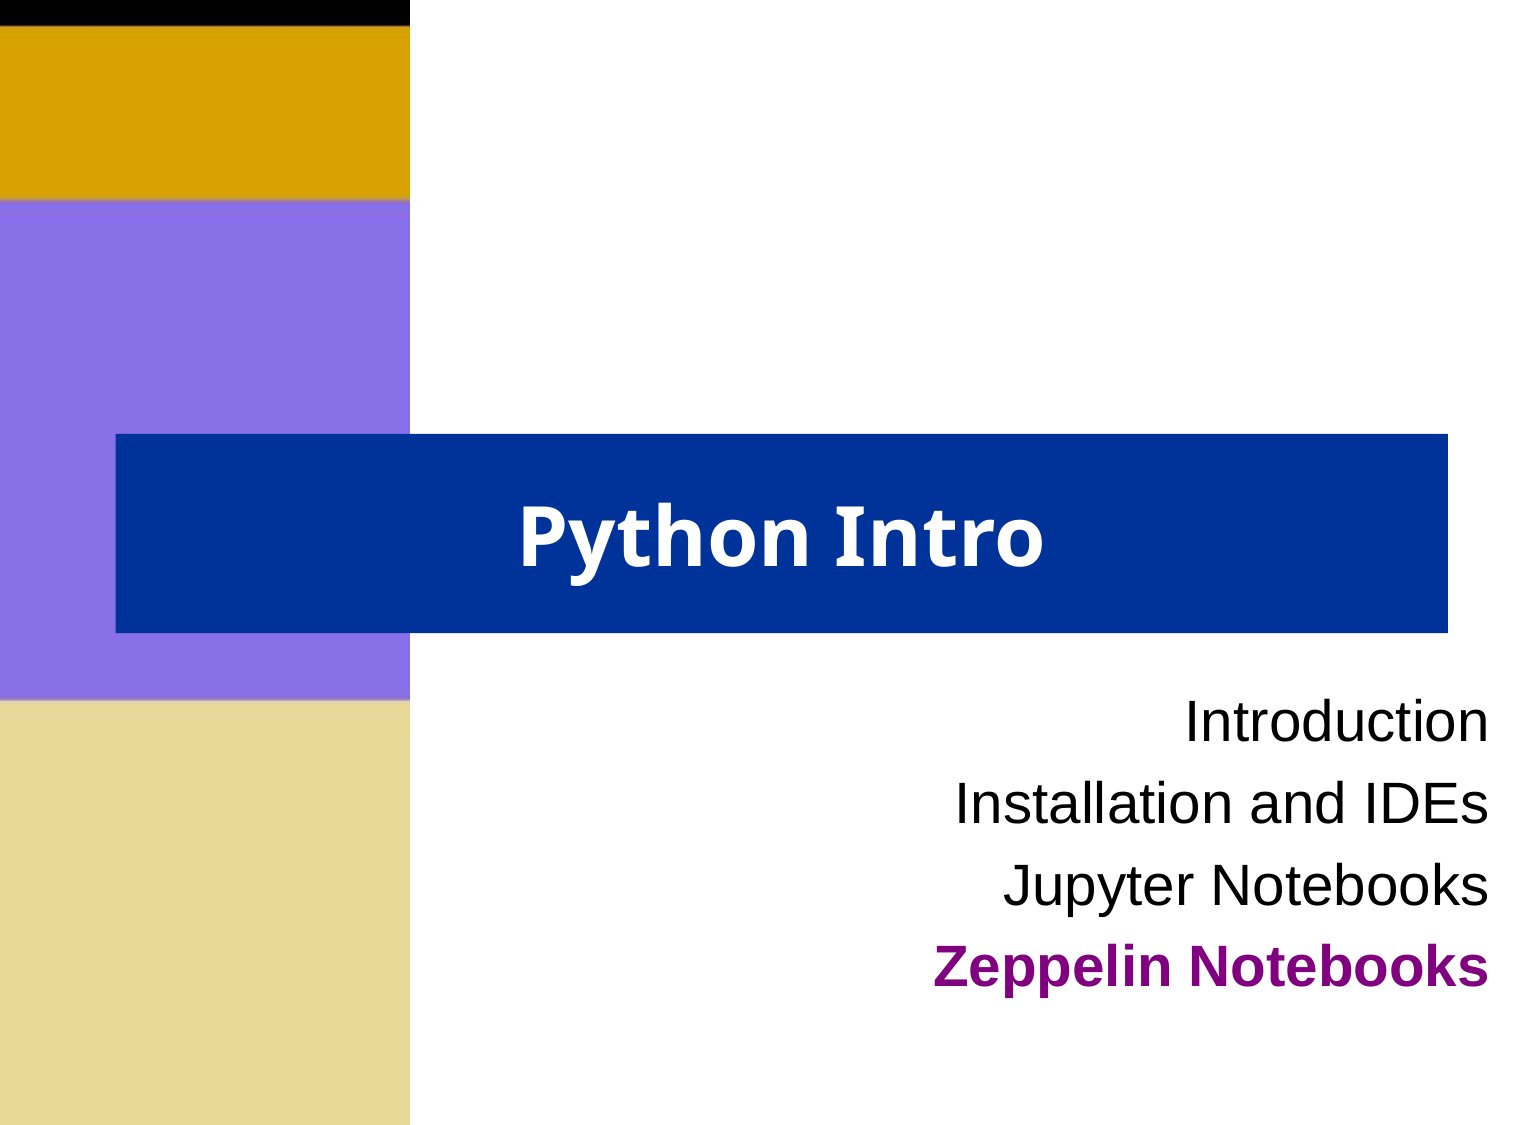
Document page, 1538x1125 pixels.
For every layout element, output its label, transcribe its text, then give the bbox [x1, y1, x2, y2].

title Python Intro [115, 433, 1449, 634]
text_box Introduction Installation and IDEs Jupyter Notebooks Zeppelin Notebooks [443, 675, 1506, 1006]
picture [0, 0, 410, 1125]
